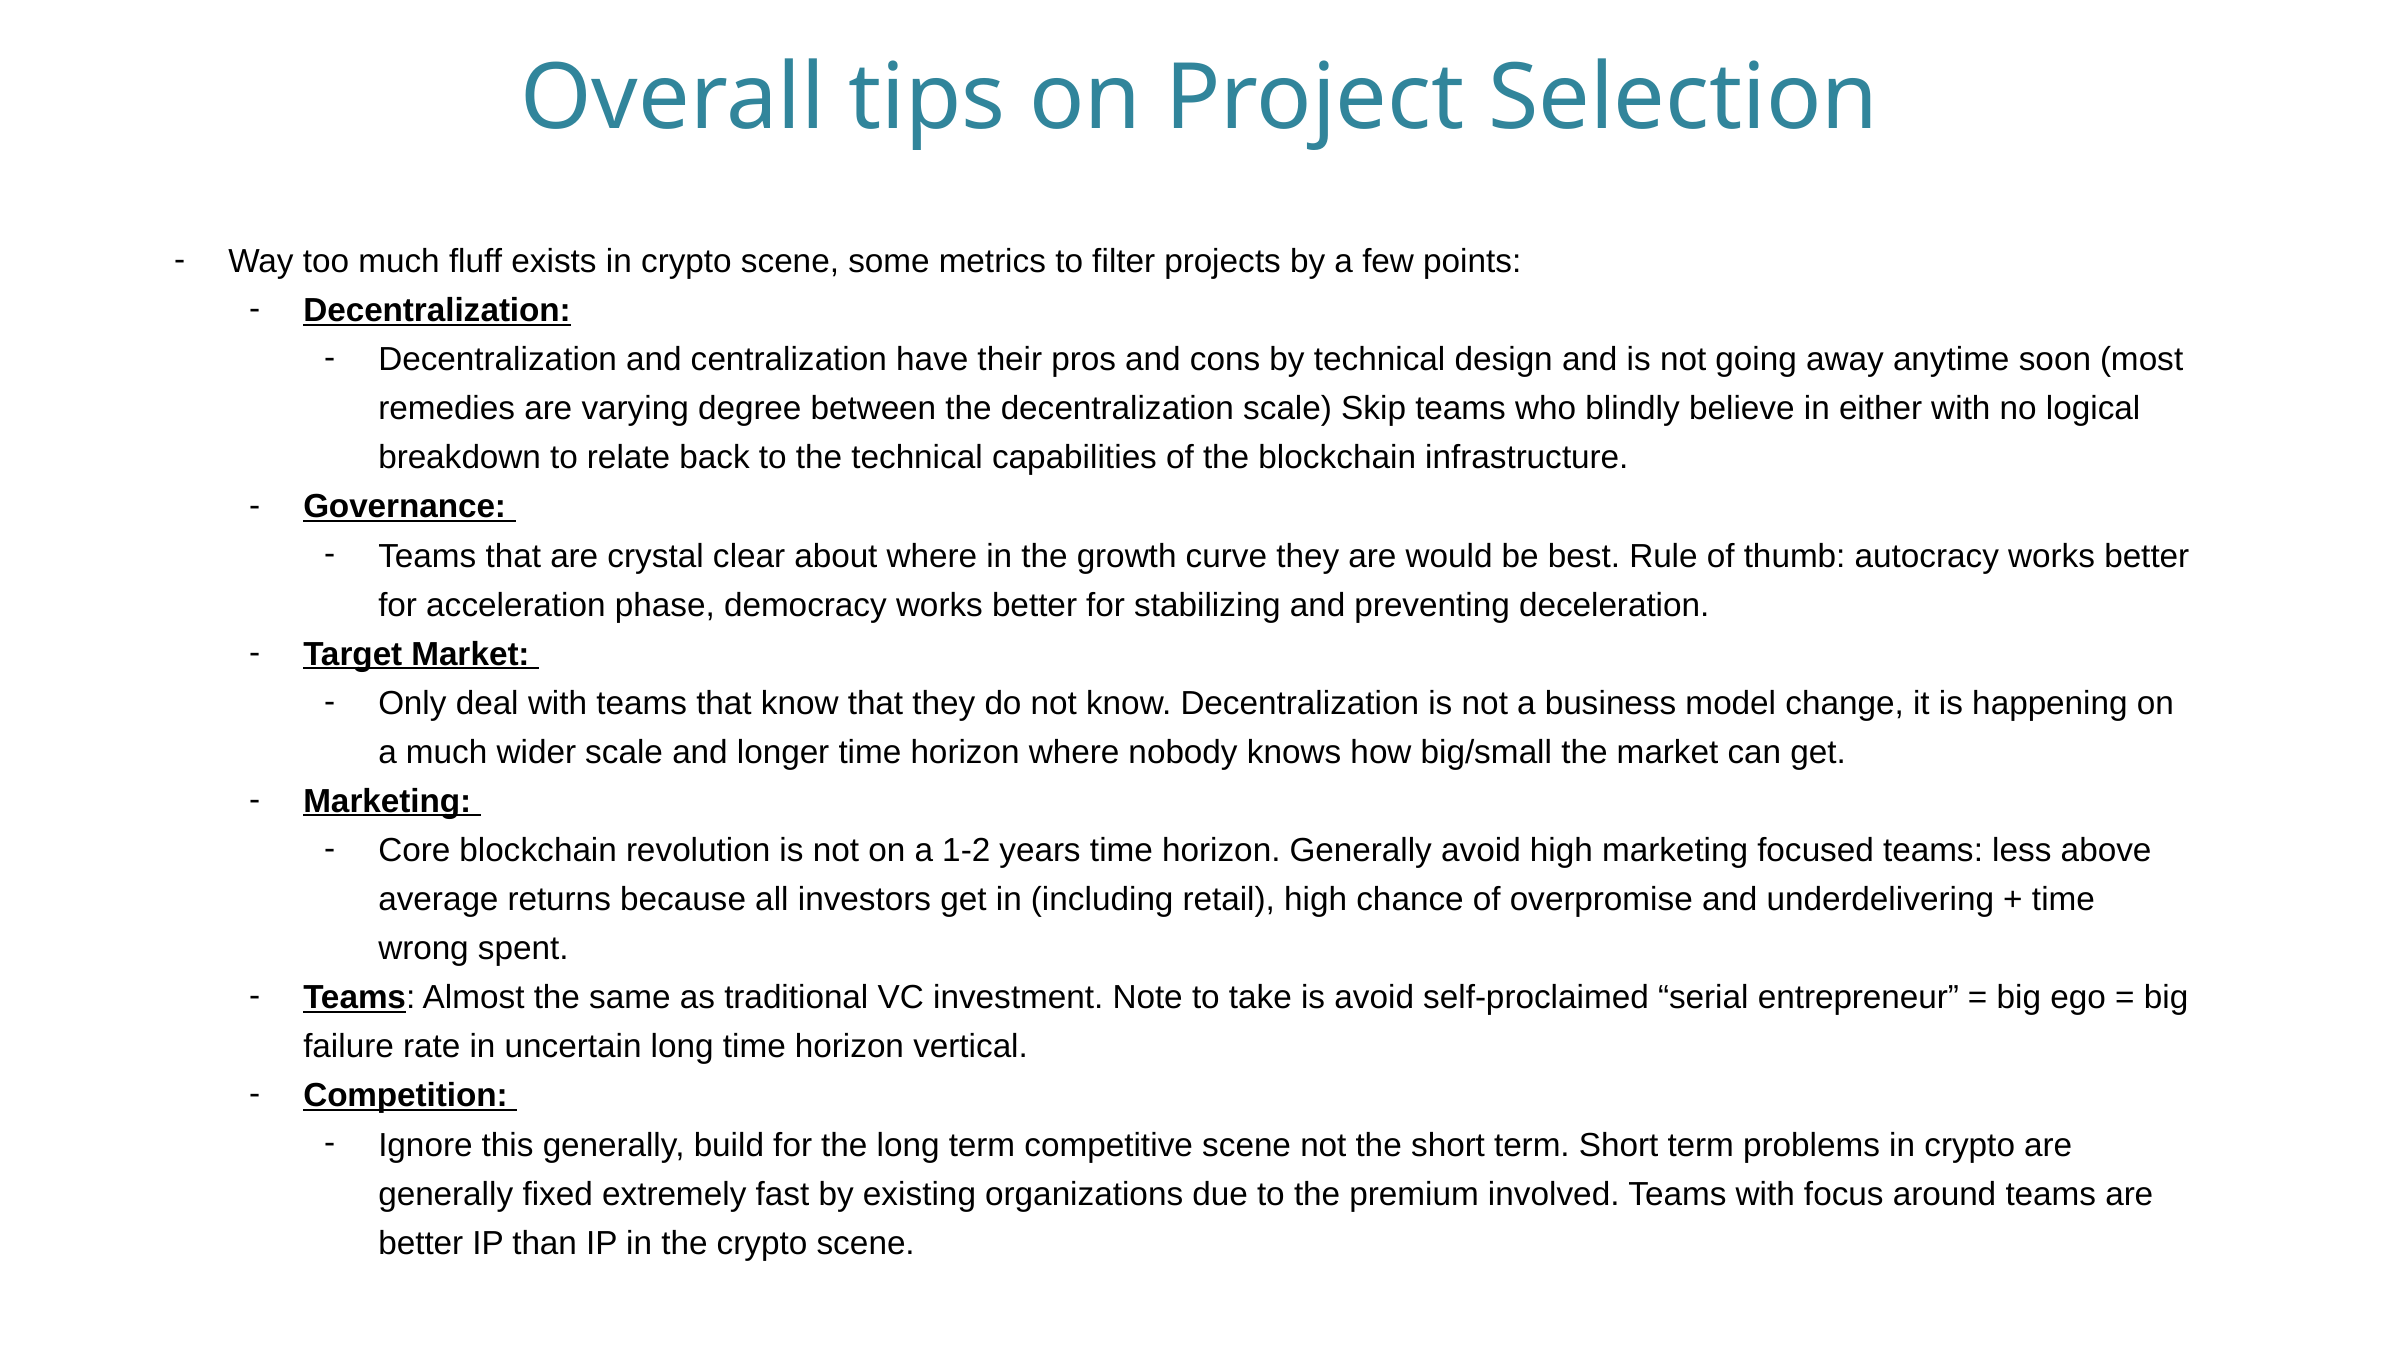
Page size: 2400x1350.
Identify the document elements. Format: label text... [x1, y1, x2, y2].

text_box Way too much fluff exists in crypto scene, some metrics to filter projects by a few points: Decentralization: Decentralization and centralization have their pros and cons by technical design and is not going away anytime soon (most remedies are varying degree between the decentralization scale) Skip teams who blindly believe in either with no logical breakdown to relate back to the technical capabilities of the blockchain infrastructure. Governance: Teams that are crystal clear about where in the growth curve they are would be best. Rule of thumb: autocracy works better for acceleration phase, democracy works better for stabilizing and preventing deceleration. Target Market: Only deal with teams that know that they do not know. Decentralization is not a business model change, it is happening on a much wider scale and longer time horizon where nobody knows how big/small the market can get. Marketing: Core blockchain revolution is not on a 1-2 years time horizon. Generally avoid high marketing focused teams: less above average returns because all investors get in (including retail), high chance of overpromise and underdelivering + time wrong spent. Teams: Almost the same as traditional VC investment. Note to take is avoid self-proclaimed “serial entrepreneur” = big ego = big failure rate in uncertain long time horizon vertical. Competition: Ignore this generally, build for the long term competitive scene not the short term. Short term problems in crypto are generally fixed extremely fast by existing organizations due to the premium involved. Teams with focus around teams are better IP than IP in the crypto scene. [145, 182, 2204, 1298]
text_box Overall tips on Project Selection [119, 28, 2280, 155]
